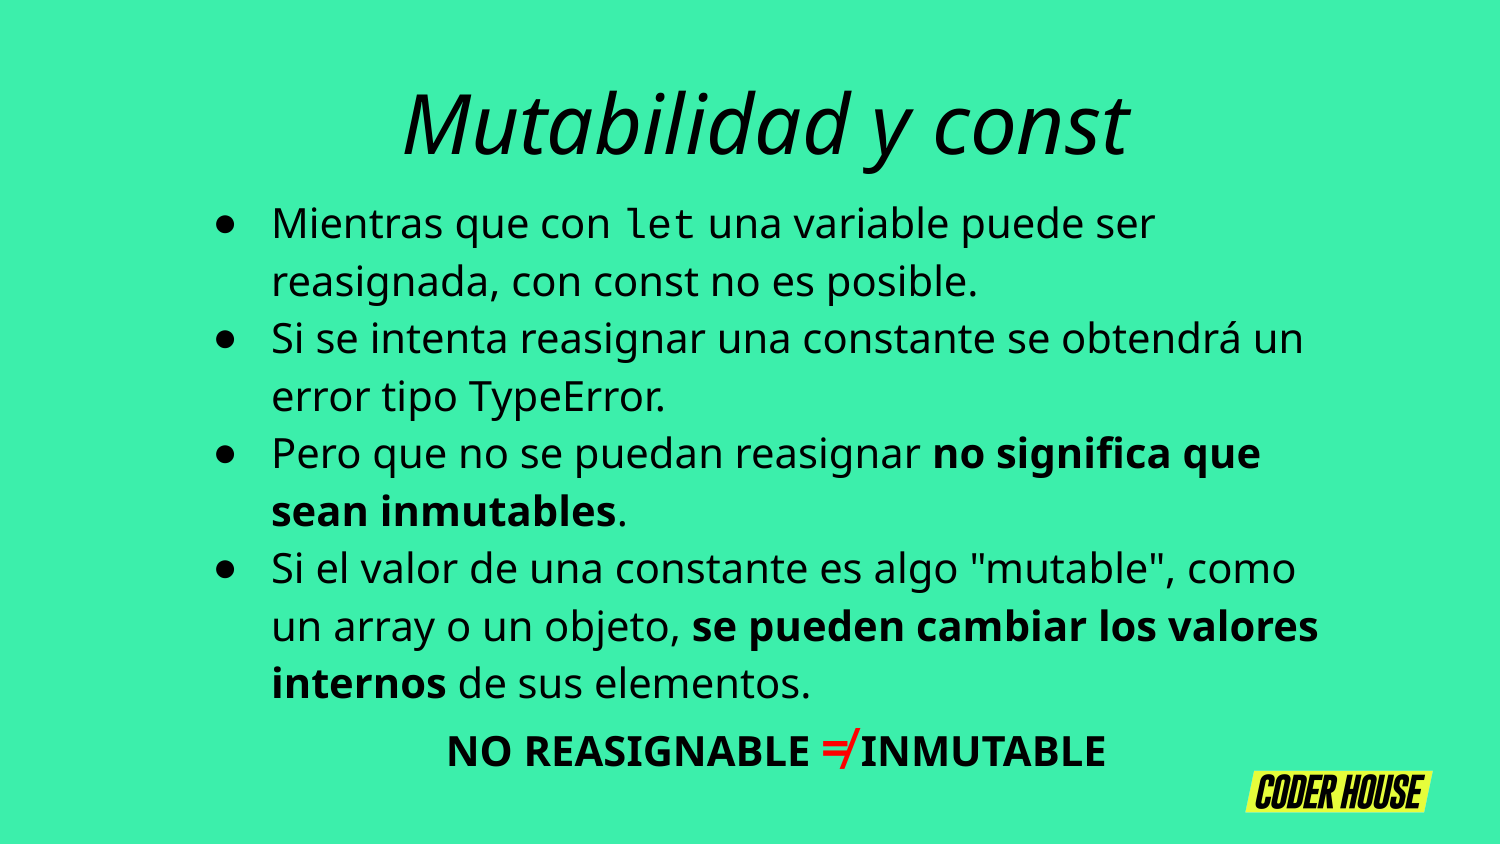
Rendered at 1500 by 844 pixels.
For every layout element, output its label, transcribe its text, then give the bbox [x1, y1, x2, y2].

text_box Mientras que con let una variable puede ser reasignada, con const no es posible. Si se intenta reasignar una constante se obtendrá un error tipo TypeError. Pero que no se puedan reasignar no significa que sean inmutables. Si el valor de una constante es algo "mutable", como un array o un objeto, se pueden cambiar los valores internos de sus elementos. NO REASIGNABLE ≠ INMUTABLE [181, 231, 1372, 627]
text_box Mutabilidad y const [330, 39, 1201, 202]
picture [1241, 764, 1437, 819]
text_box [139, 362, 1361, 638]
